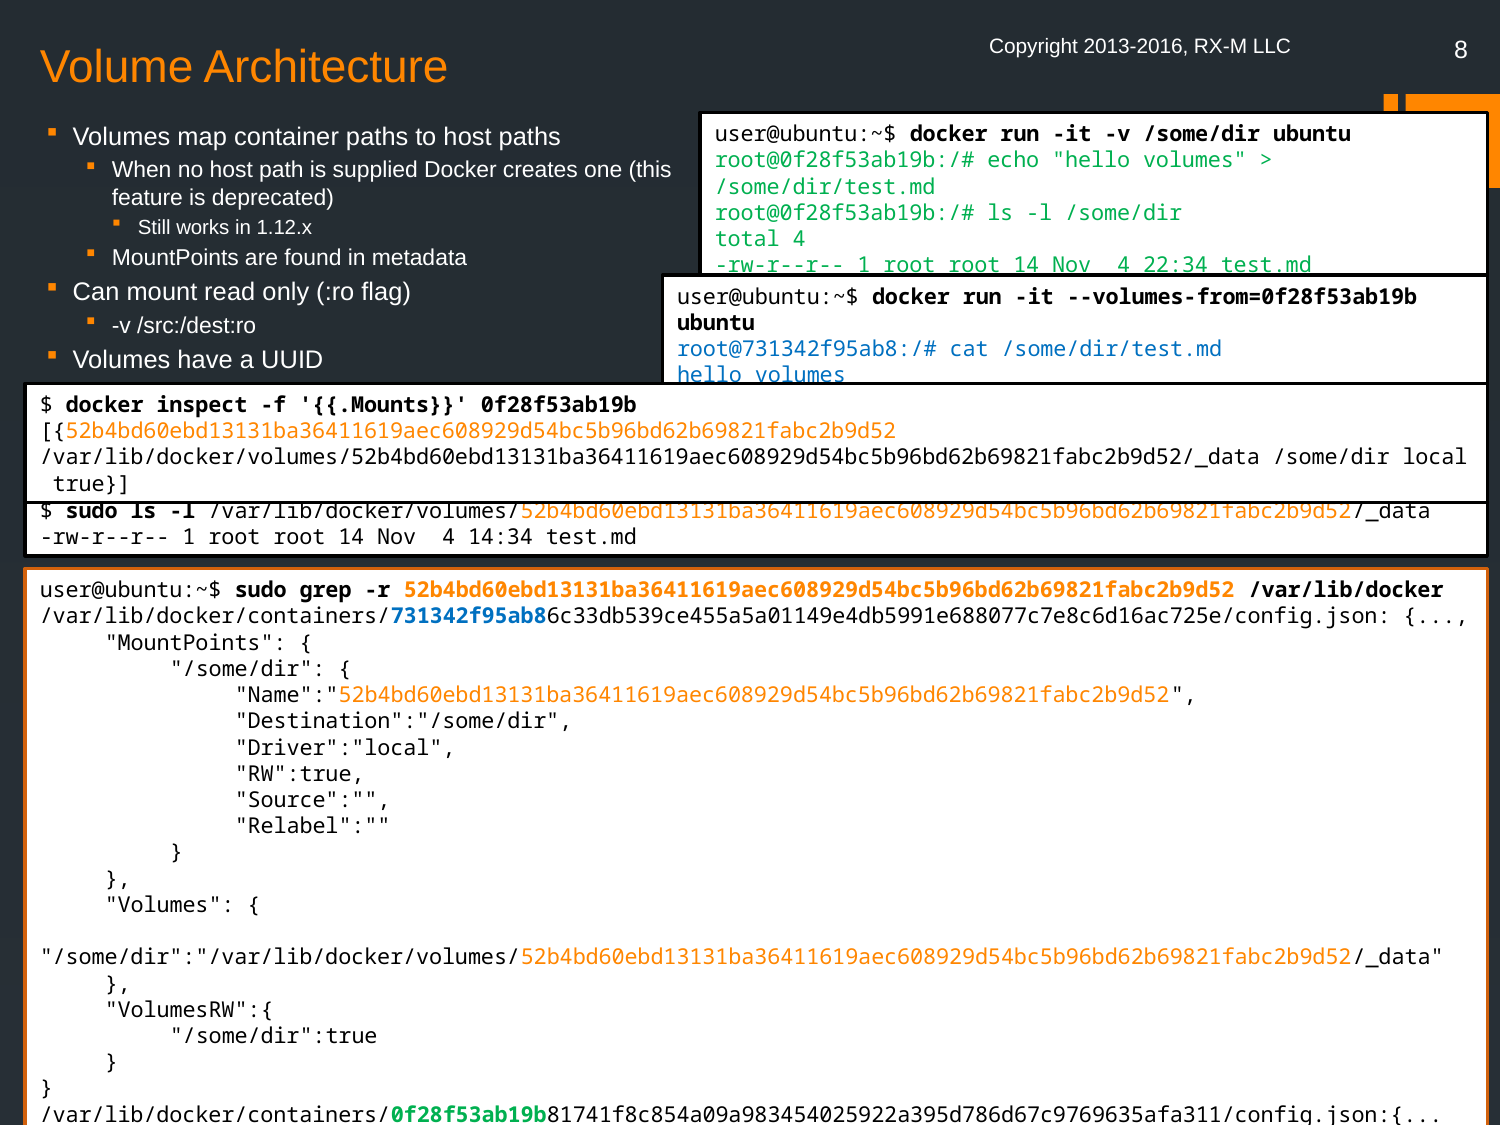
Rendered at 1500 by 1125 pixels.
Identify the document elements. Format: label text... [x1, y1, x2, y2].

text_box user@ubuntu:~$ docker run -it --volumes-from=0f28f53ab19b ubuntu root@731342f95ab8:/# cat /some/dir/test.md hello volumes [661, 273, 1489, 382]
text_box user@ubuntu:~$ docker run -it -v /some/dir ubuntu root@0f28f53ab19b:/# echo "hello volumes" > /some/dir/test.md root@0f28f53ab19b:/# ls -l /some/dir total 4 -rw-r--r-- 1 root root 14 Nov 4 22:34 test.md [698, 111, 1489, 273]
text_box $ docker inspect -f '{{.Mounts}}' 0f28f53ab19b [{52b4bd60ebd13131ba36411619aec608929d54bc5b96bd62b69821fabc2b9d52 /var/lib/docker/volumes/52b4bd60ebd13131ba36411619aec608929d54bc5b96bd62b69821fabc2b9d52/_data /some/dir local true}] [23, 382, 1489, 504]
list Volumes map container paths to host paths When no host path is supplied Docker creates one (this feature is deprecated) Still works in 1.12.x MountPoints are found in metadata Can mount read only (:ro flag) -v /src:/dest:ro Volumes have a UUID [24, 112, 698, 382]
title Volume Architecture [24, 28, 713, 99]
text_box $ sudo ls -l /var/lib/docker/volumes/52b4bd60ebd13131ba36411619aec608929d54bc5b96bd62b69821fabc2b9d52/_data -rw-r--r-- 1 root root 14 Nov 4 14:34 test.md [23, 504, 1489, 558]
footer Copyright 2013-2016, RX-M LLC [937, 32, 1306, 83]
text_box user@ubuntu:~$ sudo grep -r 52b4bd60ebd13131ba36411619aec608929d54bc5b96bd62b69821fabc2b9d52 /var/lib/docker /var/lib/docker/containers/731342f95ab86c33db539ce455a5a01149e4db5991e688077c7e8c6d16ac725e/config.json: {..., "MountPoints": { "/some/dir": { "Name":"52b4bd60ebd13131ba36411619aec608929d54bc5b96bd62b69821fabc2b9d52", "Destination":"/some/dir", "Driver":"local", "RW":true, "Source":"", "Relabel":"" } }, "Volumes": { "/some/dir":"/var/lib/docker/volumes/52b4bd60ebd13131ba36411619aec608929d54bc5b96bd62b69821fabc2b9d52/_data" }, "VolumesRW":{ "/some/dir":true } } /var/lib/docker/containers/0f28f53ab19b81741f8c854a09a983454025922a395d786d67c9769635afa311/config.json:{... [23, 567, 1489, 1125]
slide_number 8 [1328, 24, 1484, 74]
